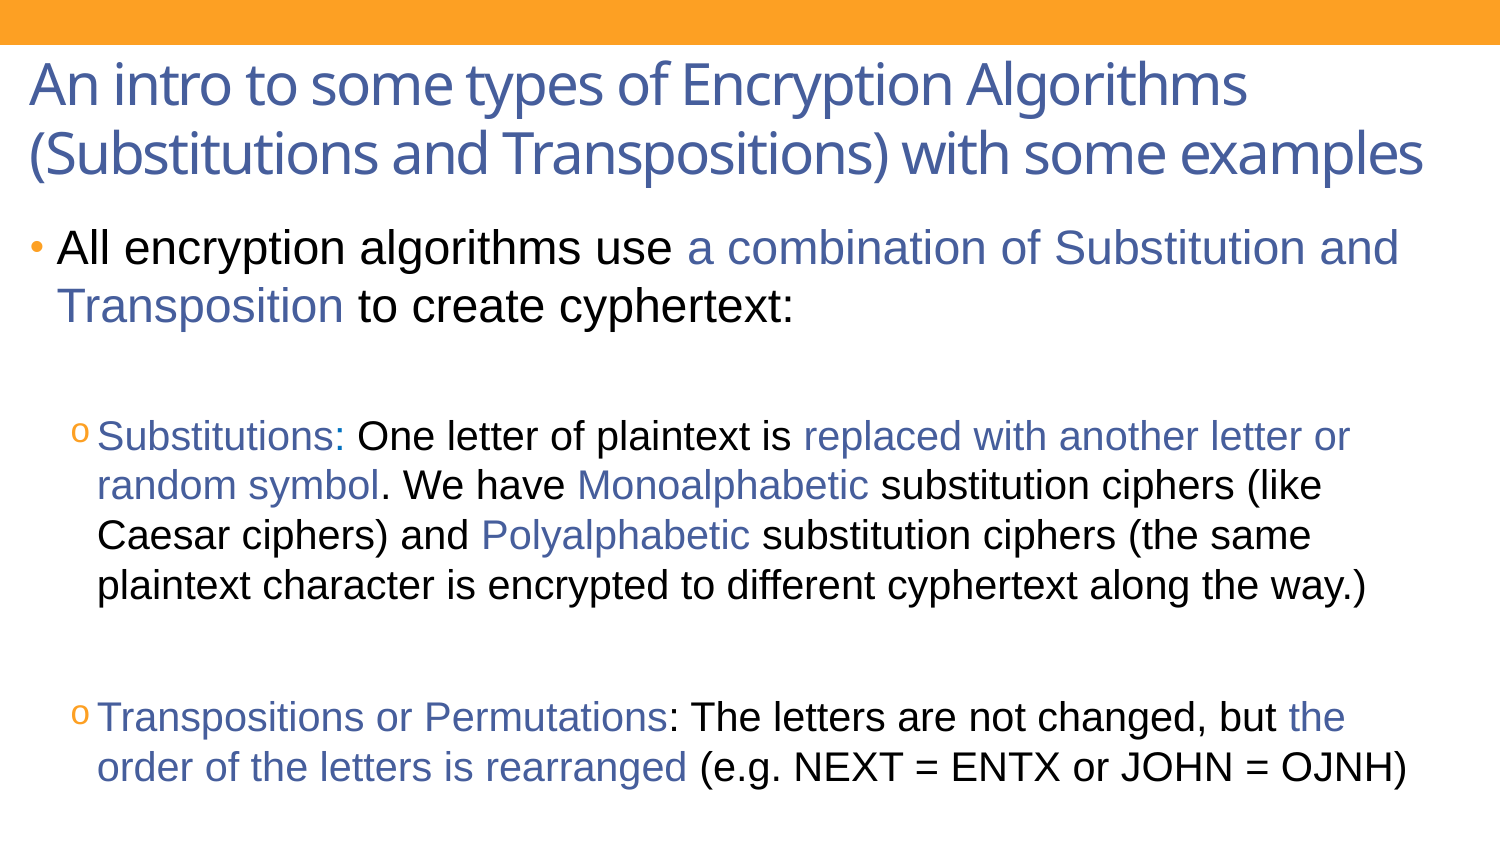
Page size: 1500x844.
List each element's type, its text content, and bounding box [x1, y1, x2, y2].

title An intro to some types of Encryption Algorithms (Substitutions and Transpositions) with some examples [14, 55, 1486, 178]
list All encryption algorithms use a combination of Substitution and Transposition to create cyphertext: Substitutions: One letter of plaintext is replaced with another letter or random symbol. We have Monoalphabetic substitution ciphers (like Caesar ciphers) and Polyalphabetic substitution ciphers (the same plaintext character is encrypted to different cyphertext along the way.) Transpositions or Permutations: The letters are not changed, but the order of the letters is rearranged (e.g. NEXT = ENTX or JOHN = OJNH) [14, 209, 1456, 836]
